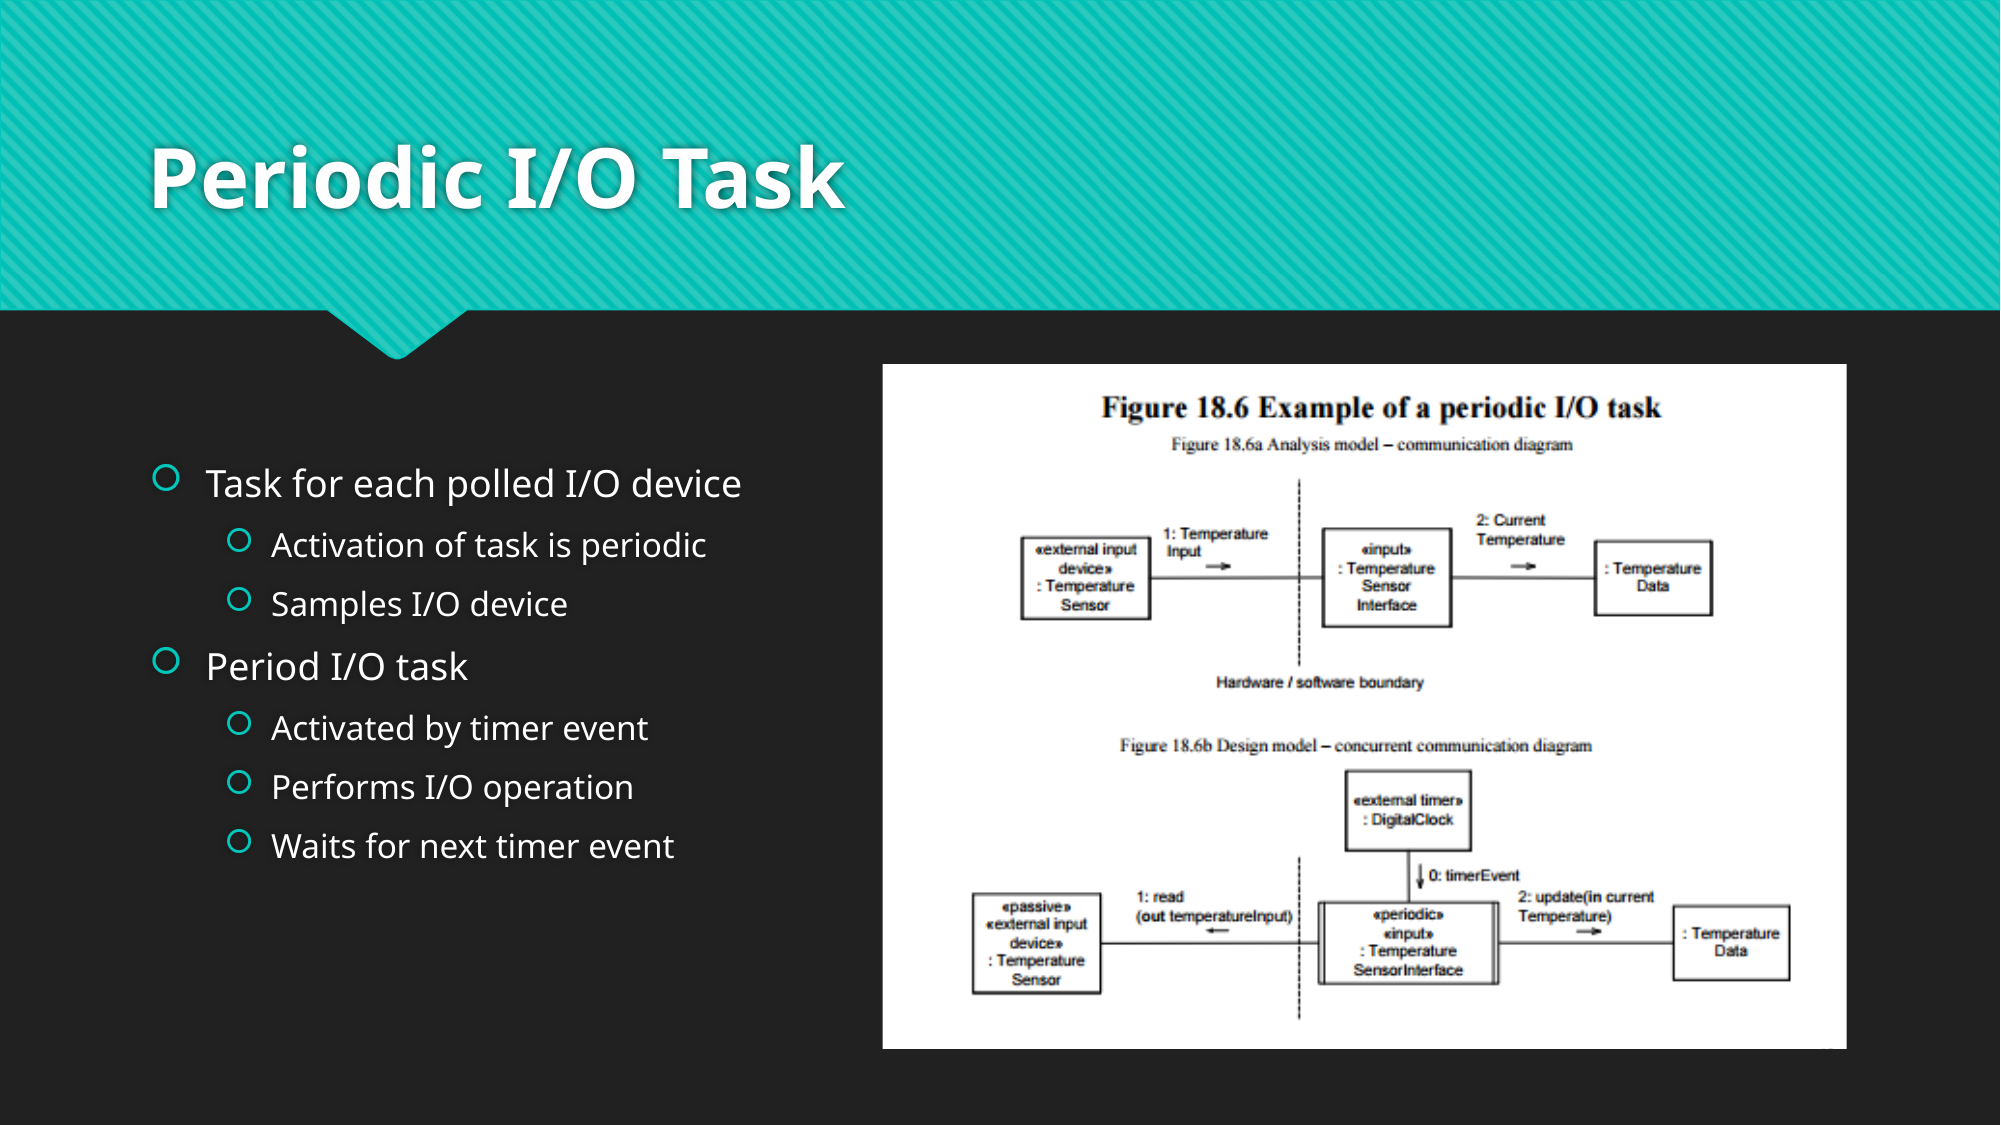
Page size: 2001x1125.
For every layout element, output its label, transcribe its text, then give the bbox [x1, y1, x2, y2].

list Task for each polled I/O device Activation of task is periodic Samples I/O device Period I/O task Activated by timer event Performs I/O operation Waits for next timer event [134, 364, 865, 962]
title Periodic I/O Task [132, 73, 1868, 233]
picture [882, 364, 1847, 1049]
